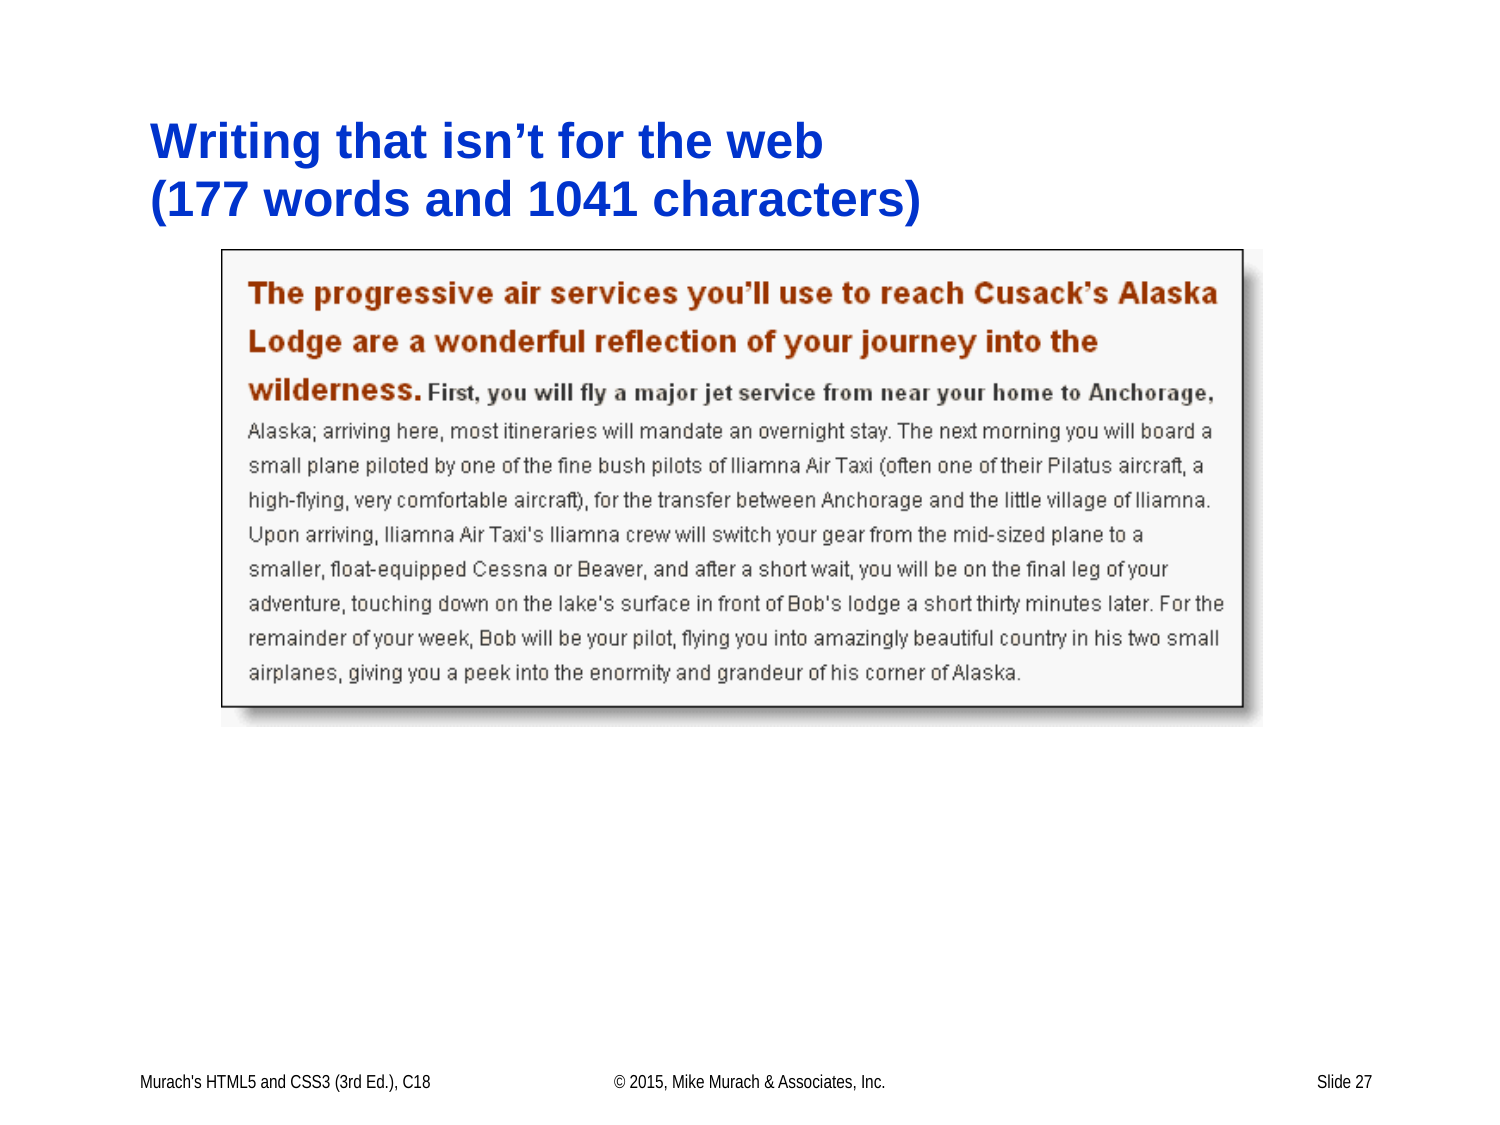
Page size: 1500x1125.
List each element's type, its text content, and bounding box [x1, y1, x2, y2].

picture [220, 249, 1263, 728]
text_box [149, 112, 1348, 241]
slide_number Murach's HTML5 and CSS3 (3rd Ed.), C18 [125, 1025, 450, 1100]
footer © 2015, Mike Murach & Associates, Inc. [474, 1025, 1025, 1100]
slide_number Slide 27 [1074, 1025, 1388, 1100]
